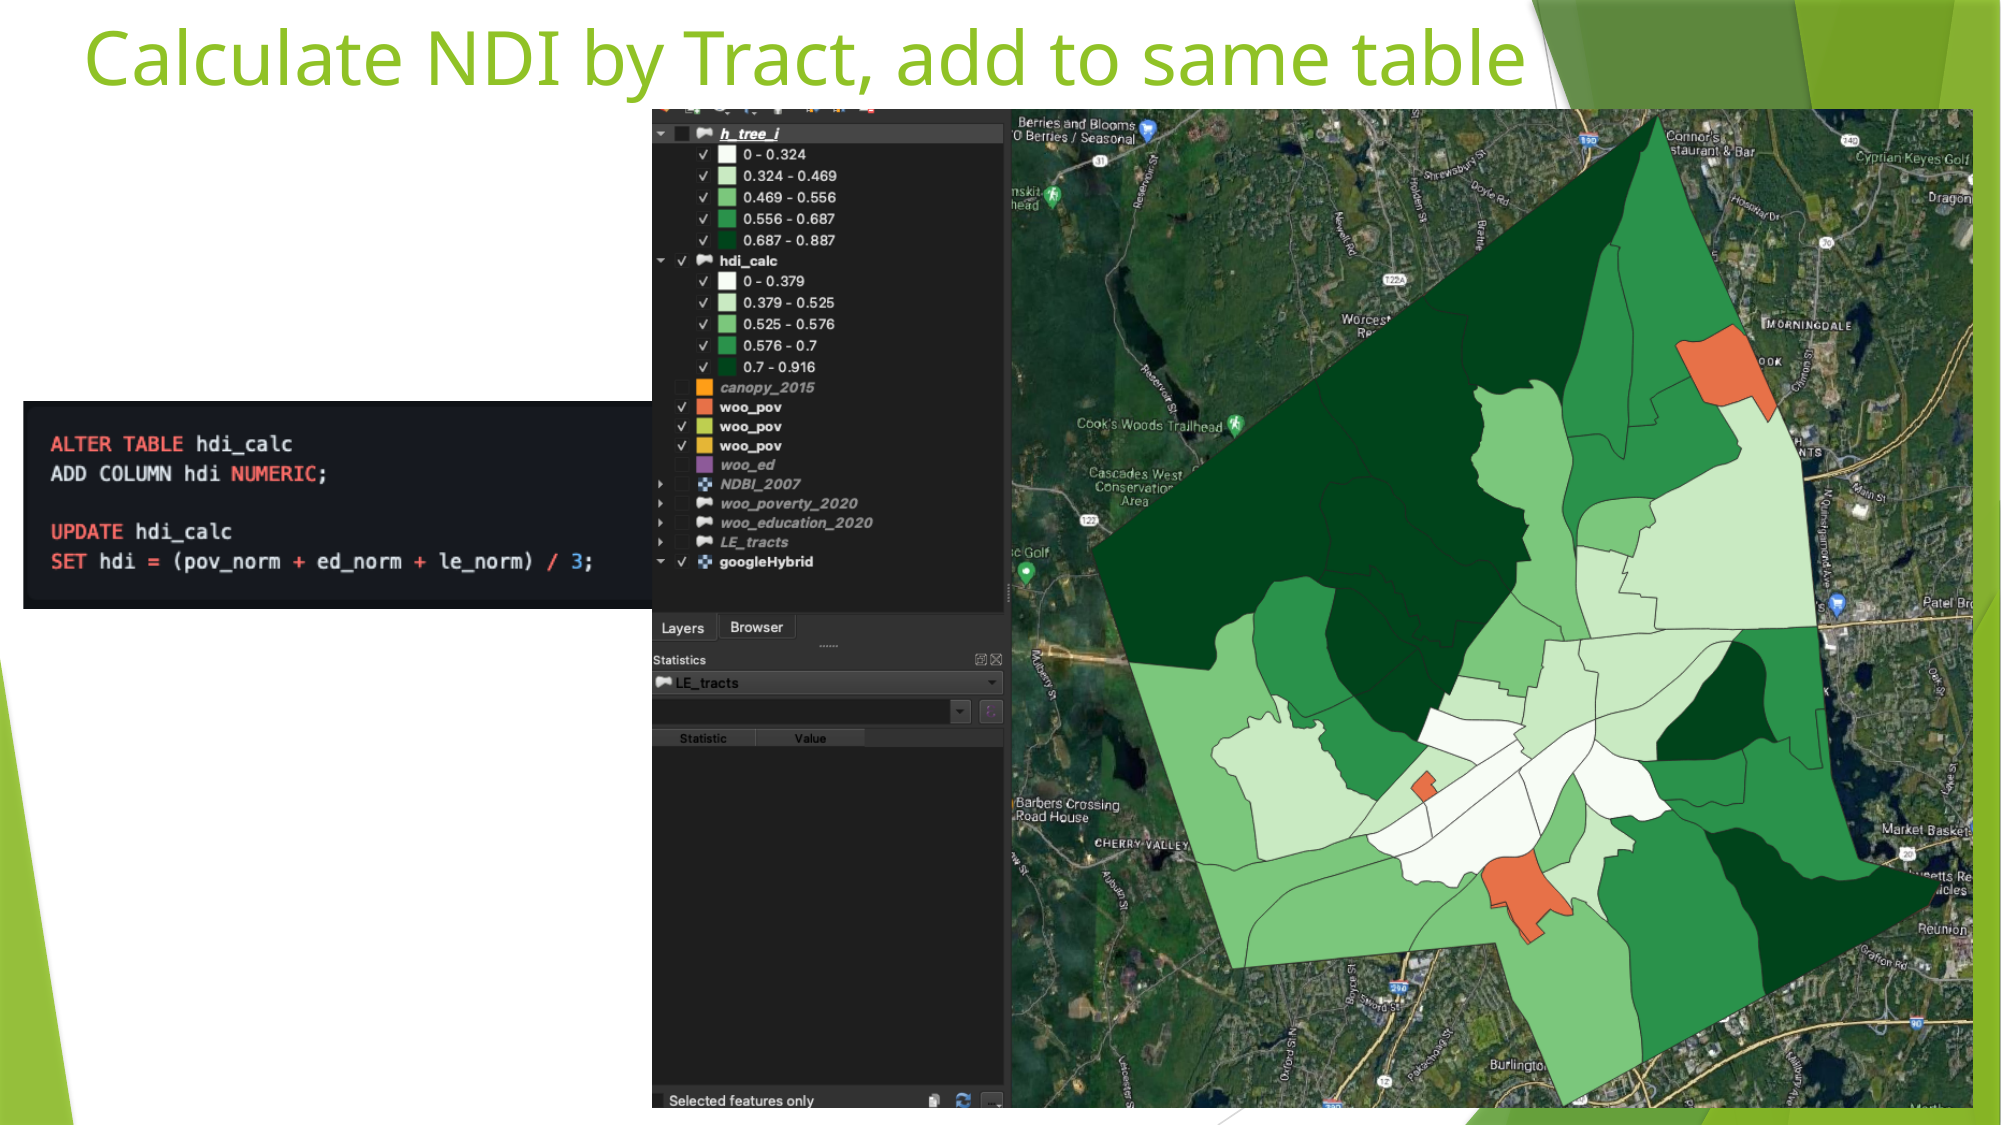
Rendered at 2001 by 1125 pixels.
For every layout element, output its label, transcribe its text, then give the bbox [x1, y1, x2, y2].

picture [22, 400, 653, 609]
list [651, 108, 1973, 1108]
title Calculate NDI by Tract, add to same table [69, 3, 1759, 154]
